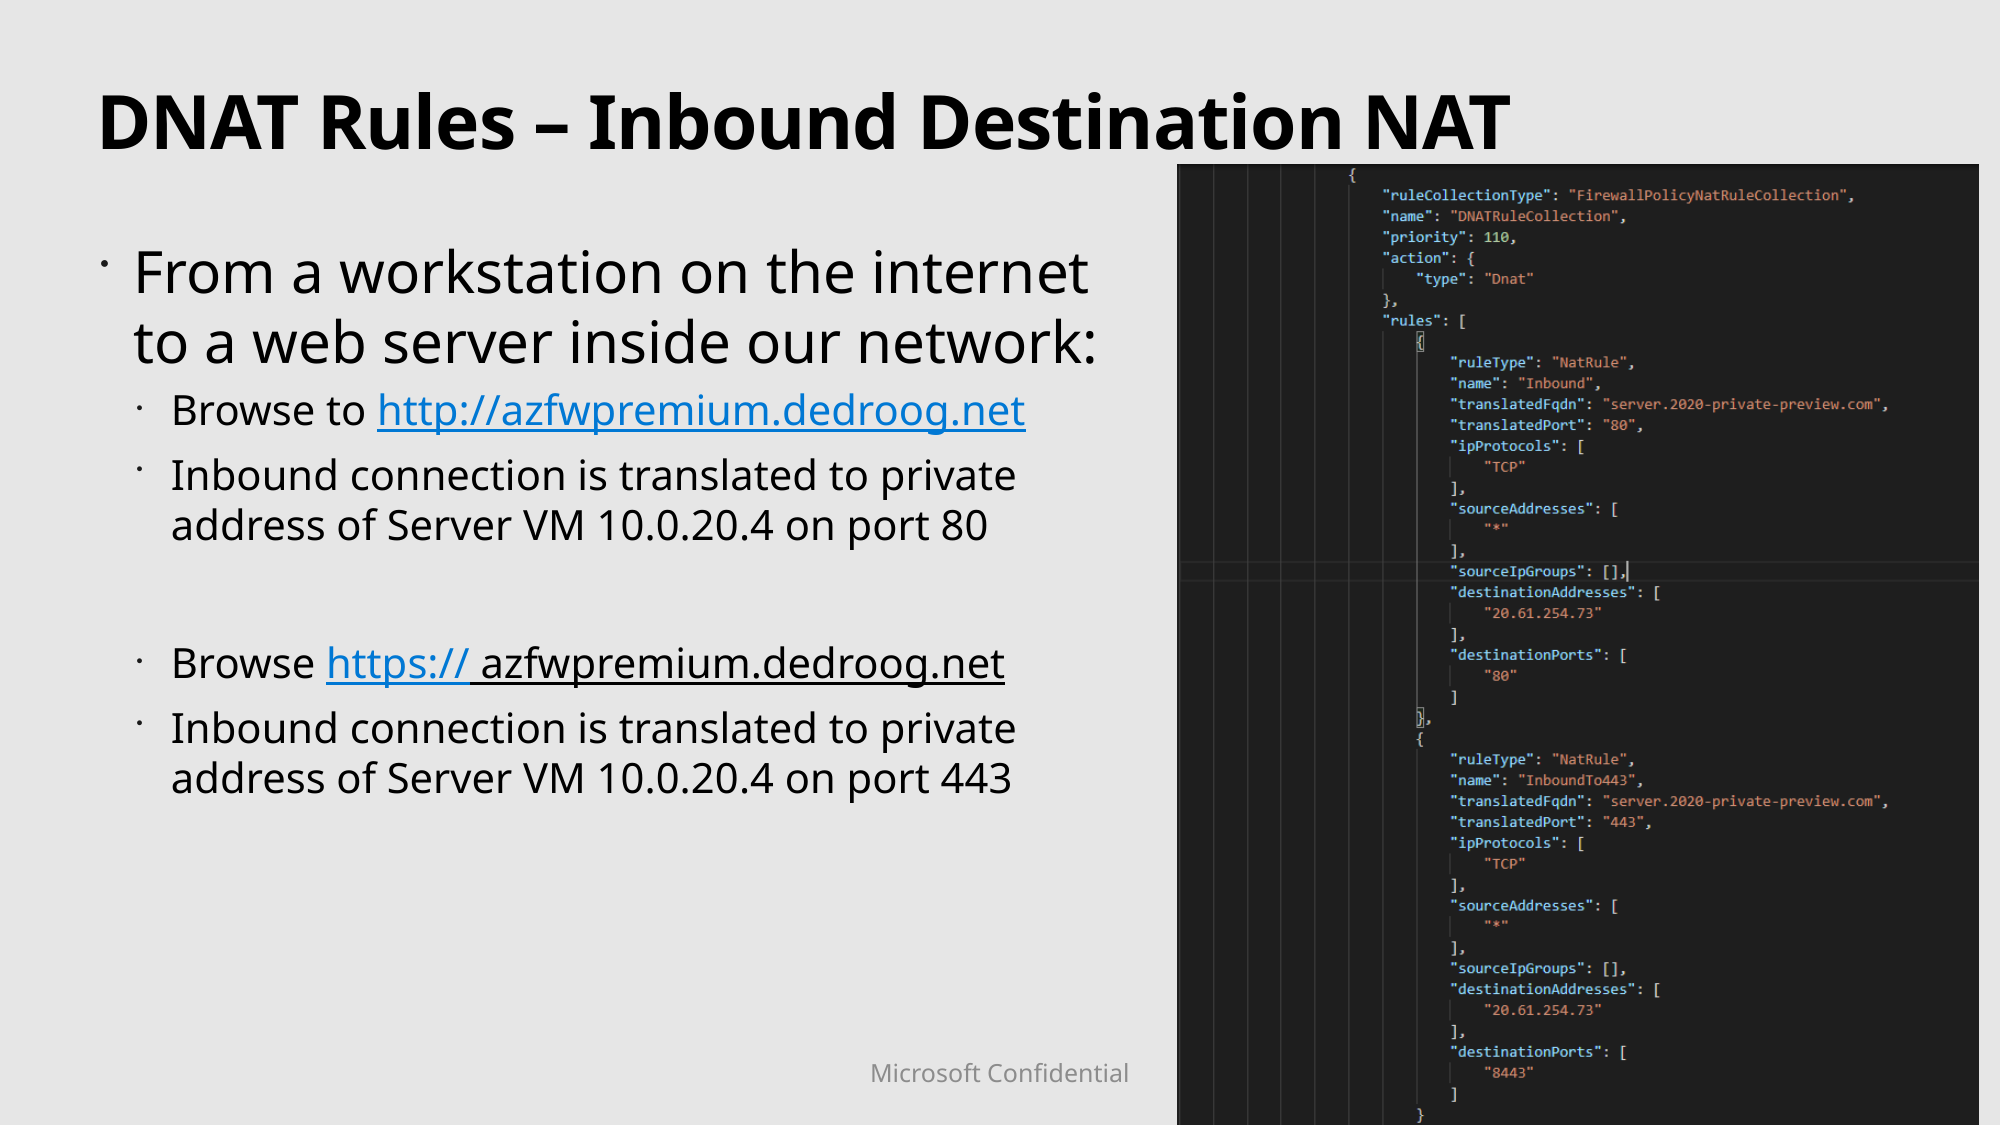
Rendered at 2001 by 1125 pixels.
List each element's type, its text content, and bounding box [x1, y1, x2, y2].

list From a workstation on the internet to a web server inside our network: Browse to http://azfwpremium.dedroog.net Inbound connection is translated to private address of Server VM 10.0.20.4 on port 80 Browse https:// azfwpremium.dedroog.net Inbound connection is translated to private address of Server VM 10.0.20.4 on port 443 [95, 235, 1102, 614]
picture [1176, 164, 1980, 1125]
title DNAT Rules – Inbound Destination NAT [96, 75, 1904, 166]
footer Microsoft Confidential [662, 1042, 1176, 1103]
